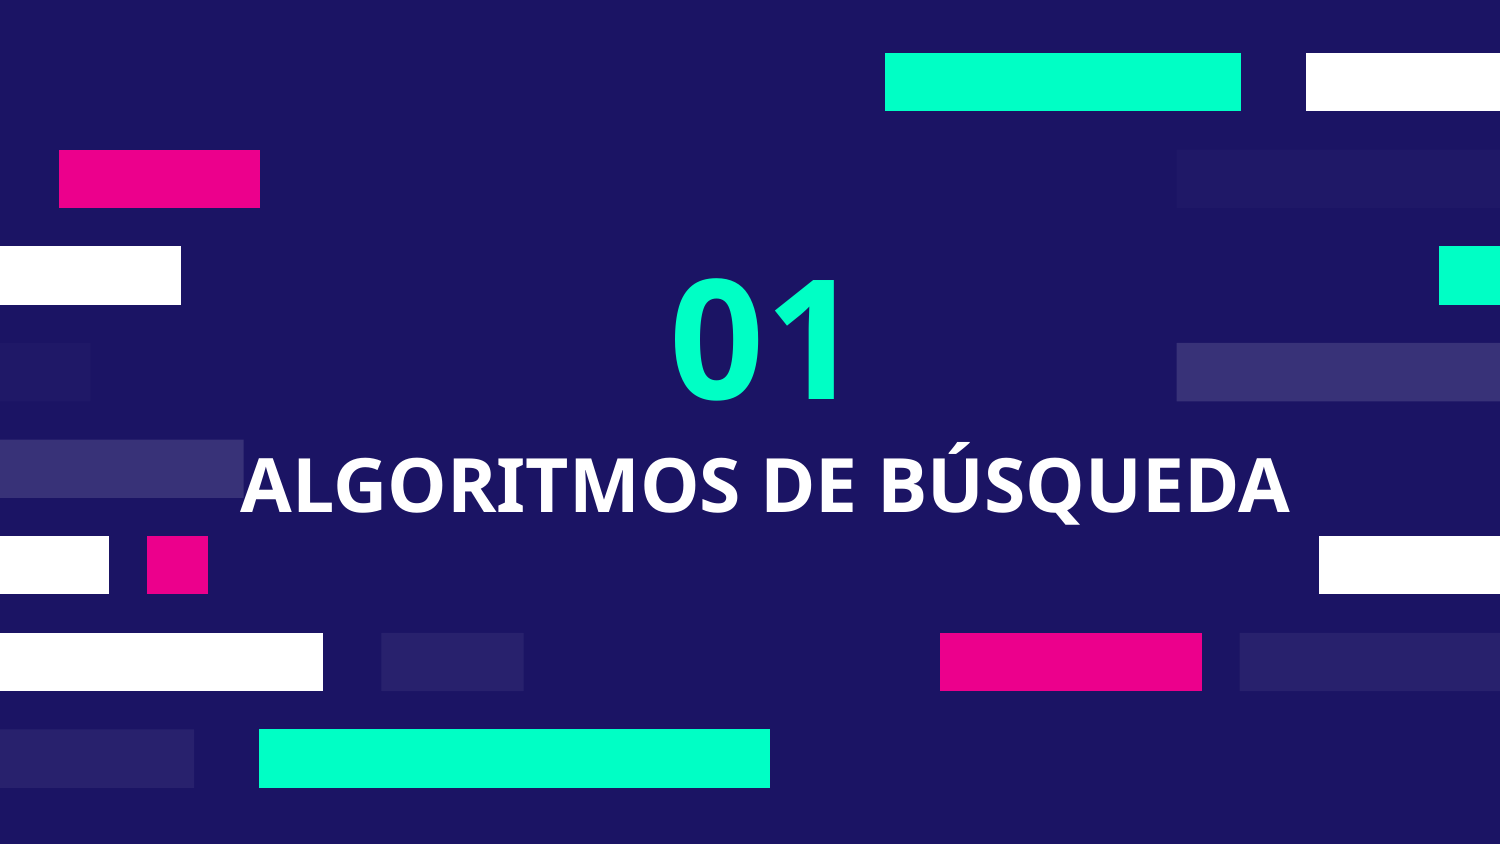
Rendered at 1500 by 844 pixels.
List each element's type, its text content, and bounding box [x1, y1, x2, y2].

title ALGORITMOS DE BÚSQUEDA [74, 445, 1457, 519]
title 01 [74, 352, 1457, 434]
